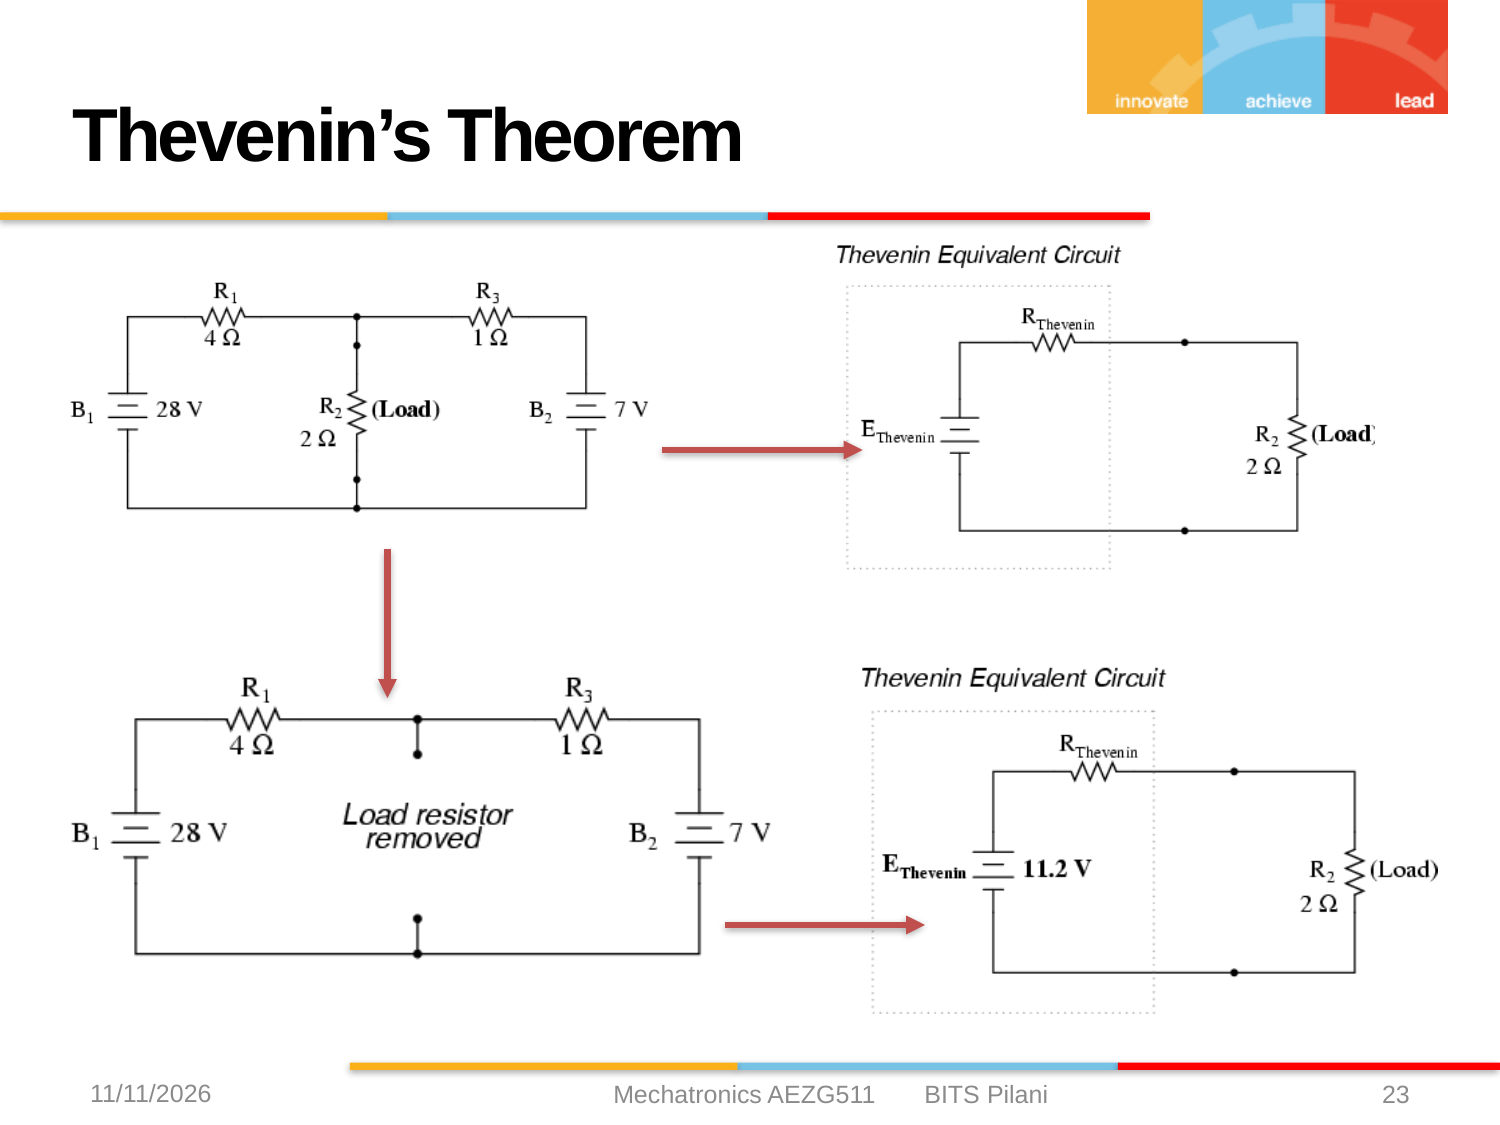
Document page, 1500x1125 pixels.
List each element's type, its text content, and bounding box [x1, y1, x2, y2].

title Thevenin’s Theorem [57, 37, 1408, 225]
footer Mechatronics AEZG511 BITS Pilani [474, 1062, 1188, 1125]
picture [849, 660, 1439, 1023]
slide_number 23 [1250, 1062, 1425, 1125]
picture [61, 666, 789, 973]
picture [61, 274, 663, 524]
picture [1087, 0, 1448, 114]
picture [824, 238, 1376, 577]
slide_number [75, 1062, 425, 1123]
